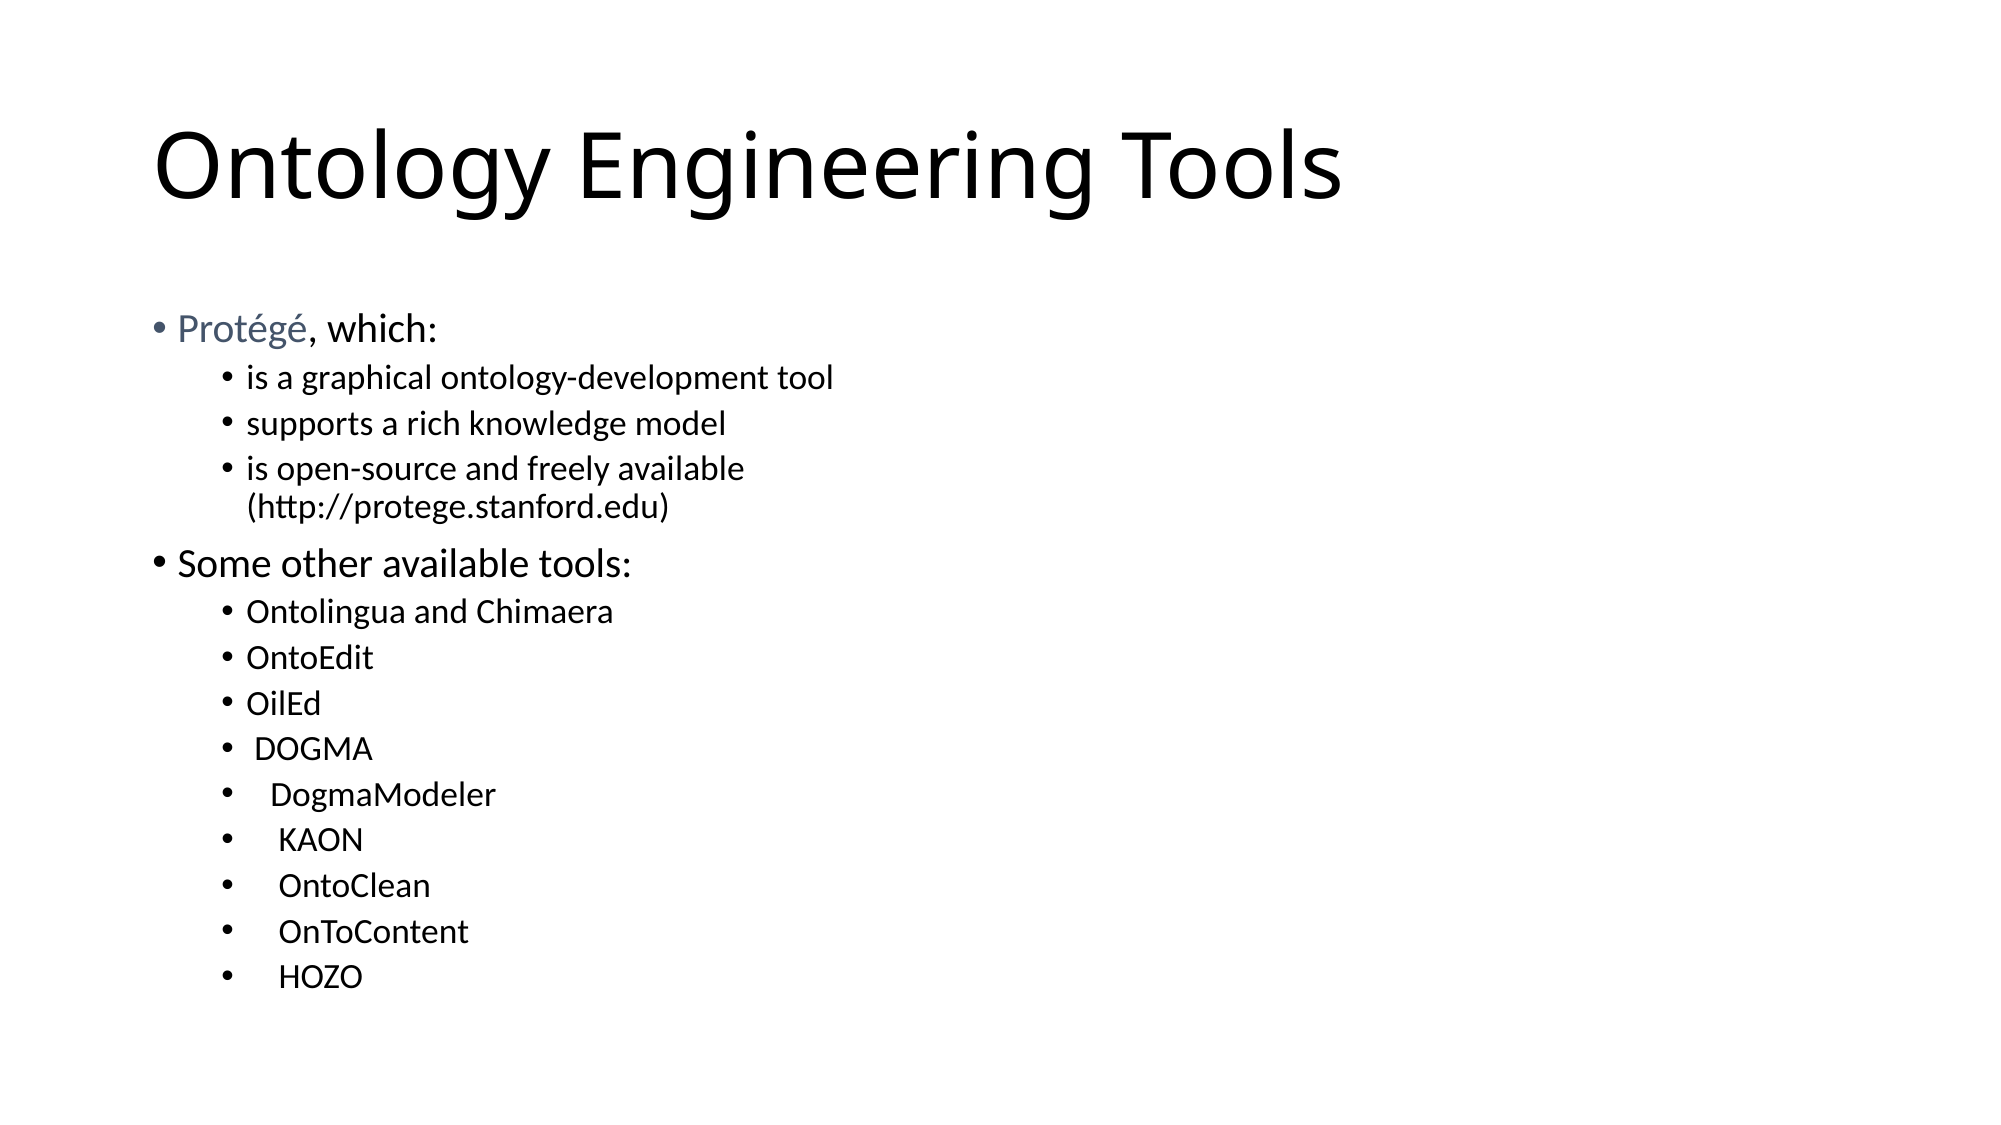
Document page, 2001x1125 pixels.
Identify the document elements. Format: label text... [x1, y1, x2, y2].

list Protégé, which: is a graphical ontology-development tool supports a rich knowledge model is open-source and freely available (http://protege.stanford.edu) Some other available tools: Ontolingua and Chimaera OntoEdit OilEd DOGMA DogmaModeler KAON OntoClean OnToContent HOZO [137, 299, 1863, 1014]
title Ontology Engineering Tools [137, 59, 1863, 278]
